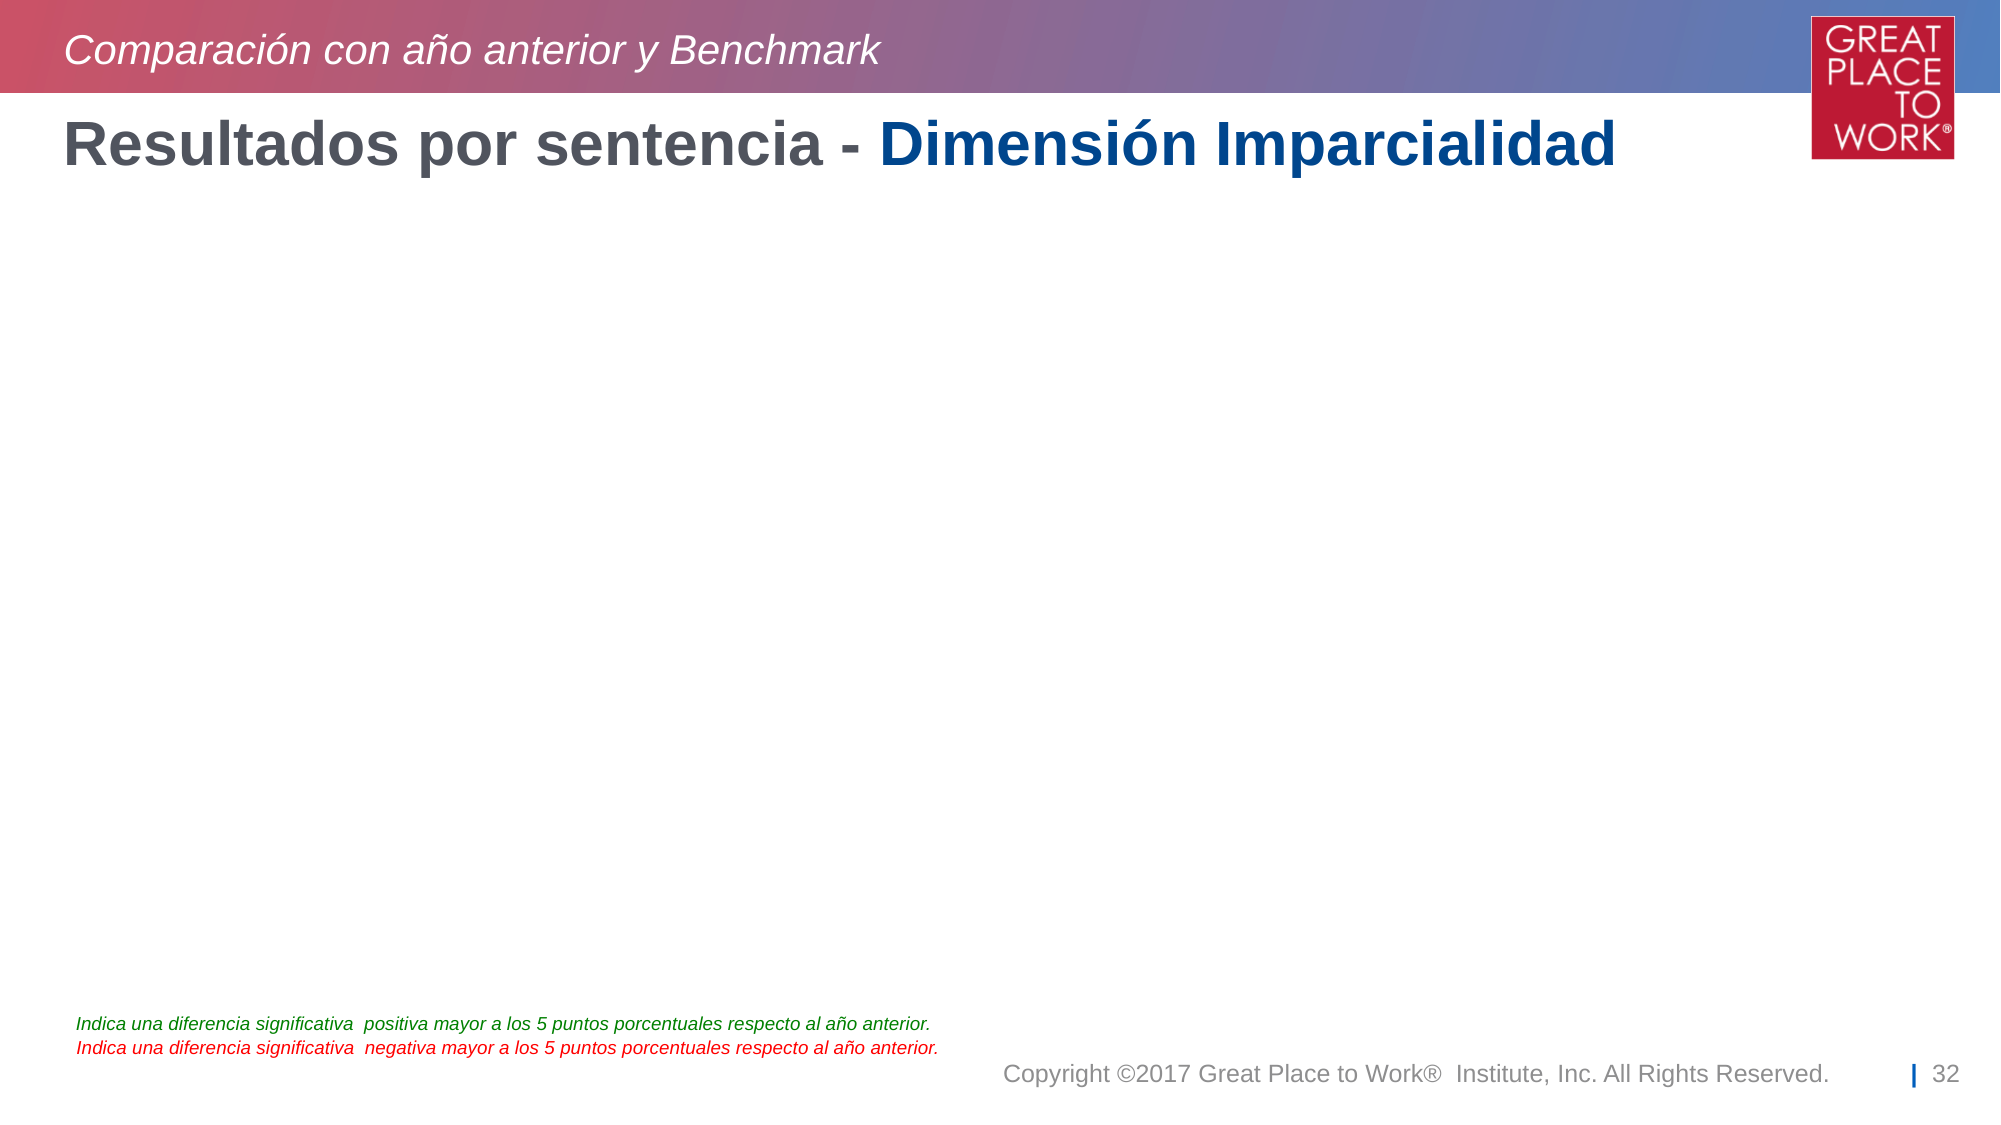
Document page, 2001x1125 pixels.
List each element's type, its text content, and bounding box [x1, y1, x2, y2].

slide_number | 32 [1846, 1042, 1976, 1103]
text_box Indica una diferencia significativa negativa mayor a los 5 puntos porcentuales respecto al año anterior. [61, 1028, 954, 1066]
title Resultados por sentencia - Dimensión Imparcialidad [48, 92, 1976, 200]
text_box Indica una diferencia significativa positiva mayor a los 5 puntos porcentuales respecto al año anterior. [61, 1004, 946, 1028]
picture [0, 0, 2000, 93]
subtitle Comparación con año anterior y Benchmark [48, 21, 1894, 90]
footer Copyright ©2017 Great Place to Work® Institute, Inc. All Rights Reserved. [978, 1042, 1846, 1103]
